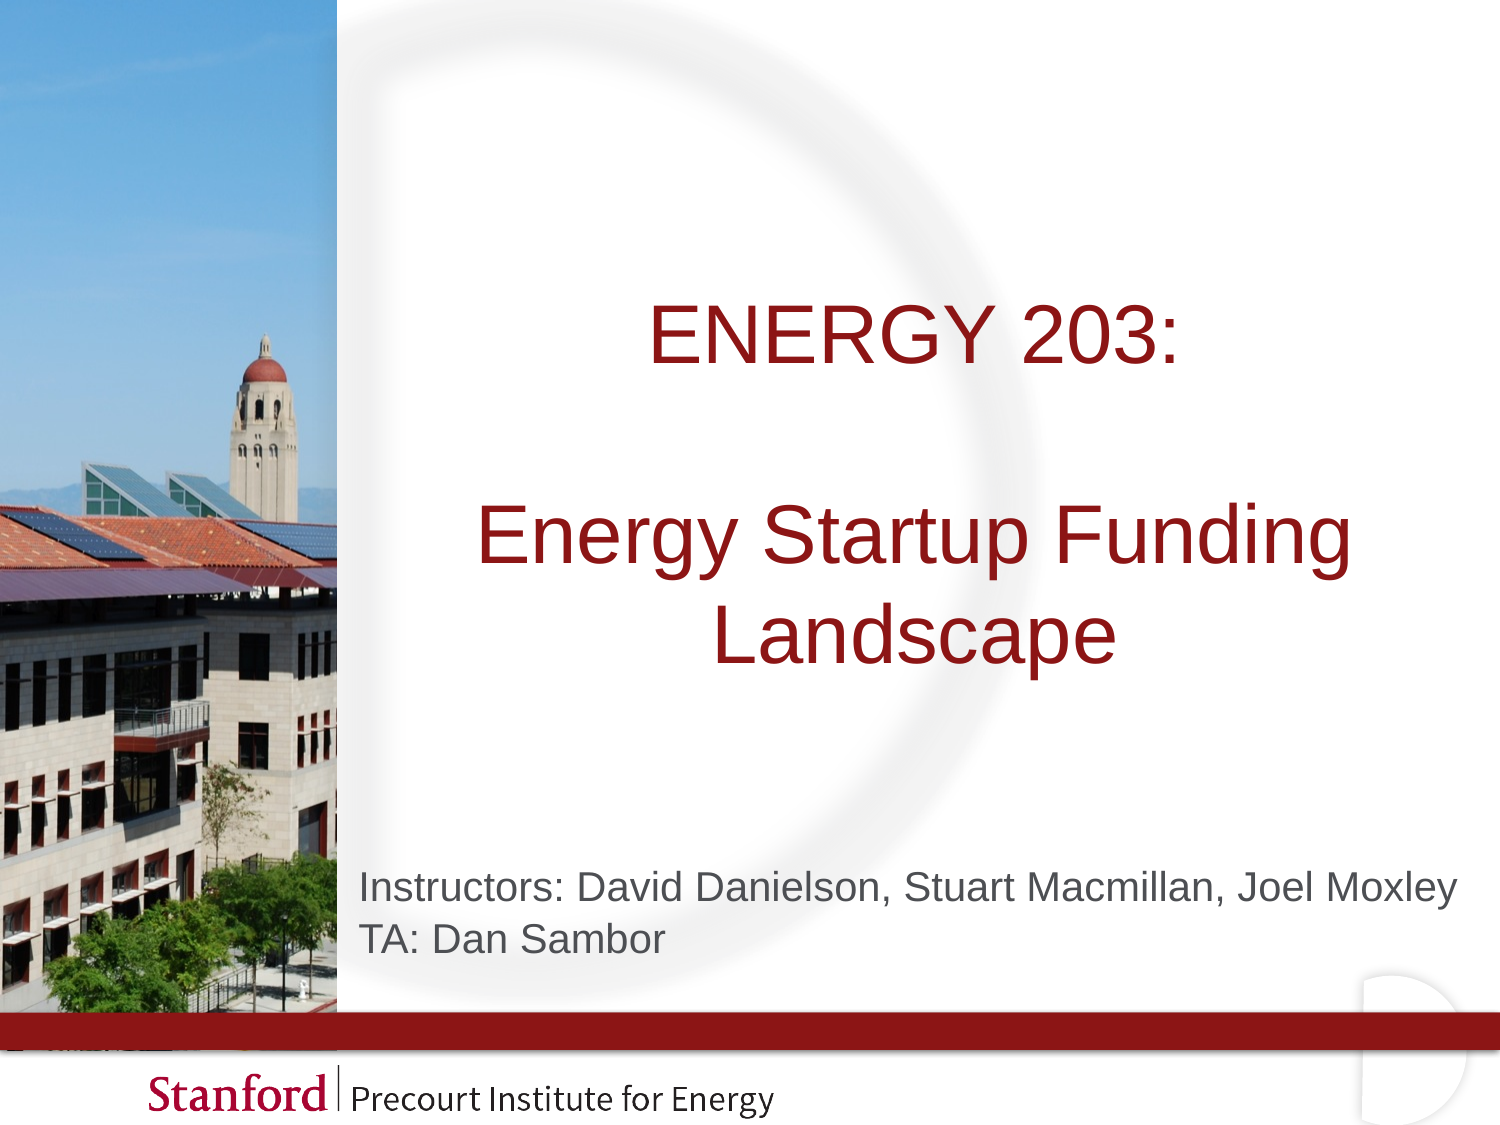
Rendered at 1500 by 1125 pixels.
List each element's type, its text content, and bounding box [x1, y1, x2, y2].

picture [149, 1065, 774, 1122]
picture [0, 0, 337, 1012]
title ENERGY 203: Energy Startup Funding Landscape [344, 551, 1471, 688]
subtitle Instructors: David Danielson, Stuart Macmillan, Joel Moxley TA: Dan Sambor [328, 745, 1485, 970]
